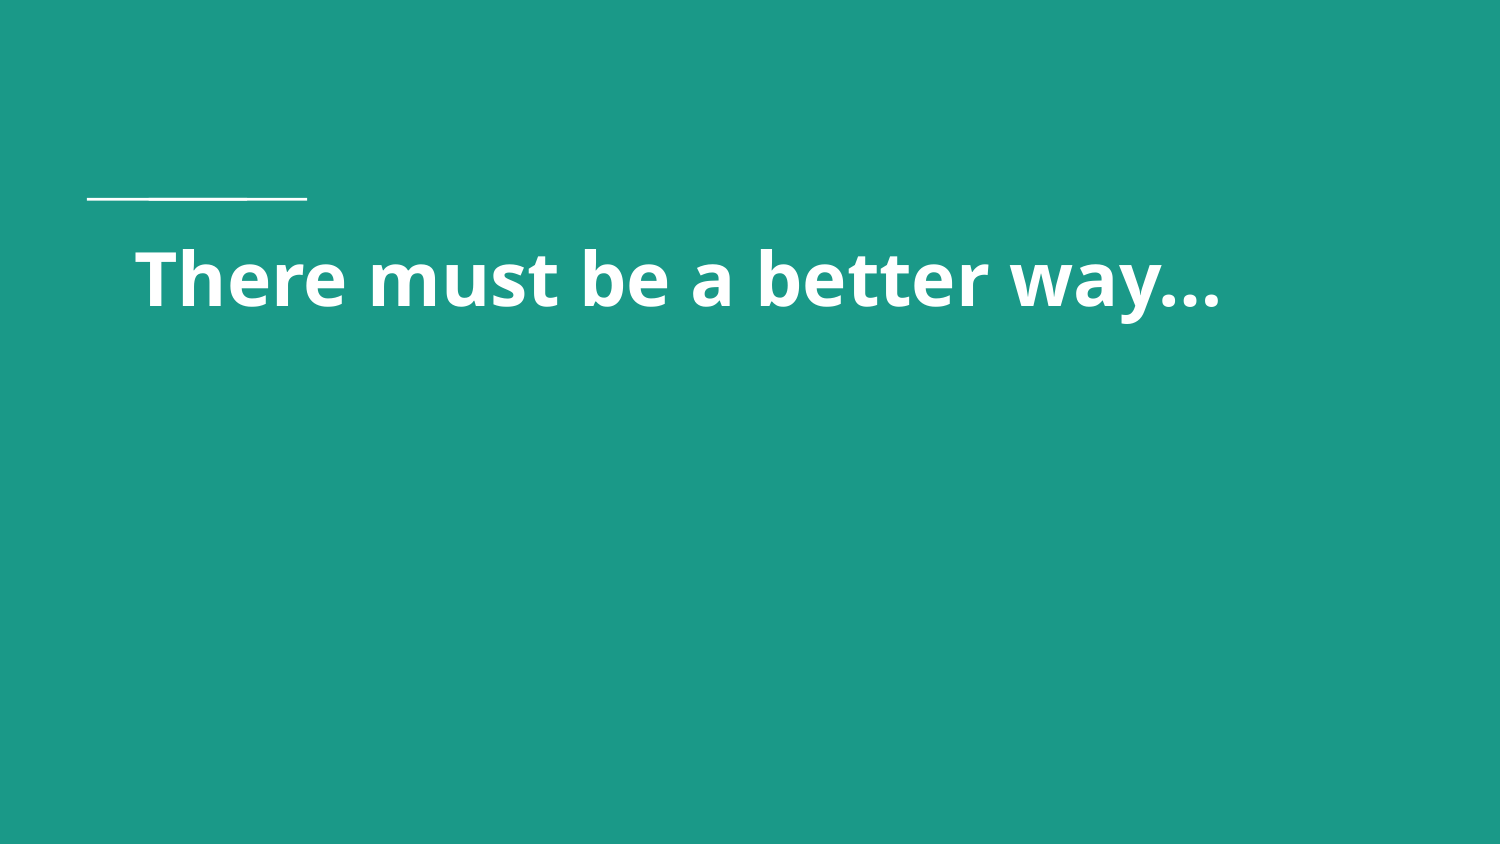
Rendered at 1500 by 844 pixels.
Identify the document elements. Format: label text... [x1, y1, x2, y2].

title There must be a better way… [119, 216, 1381, 466]
